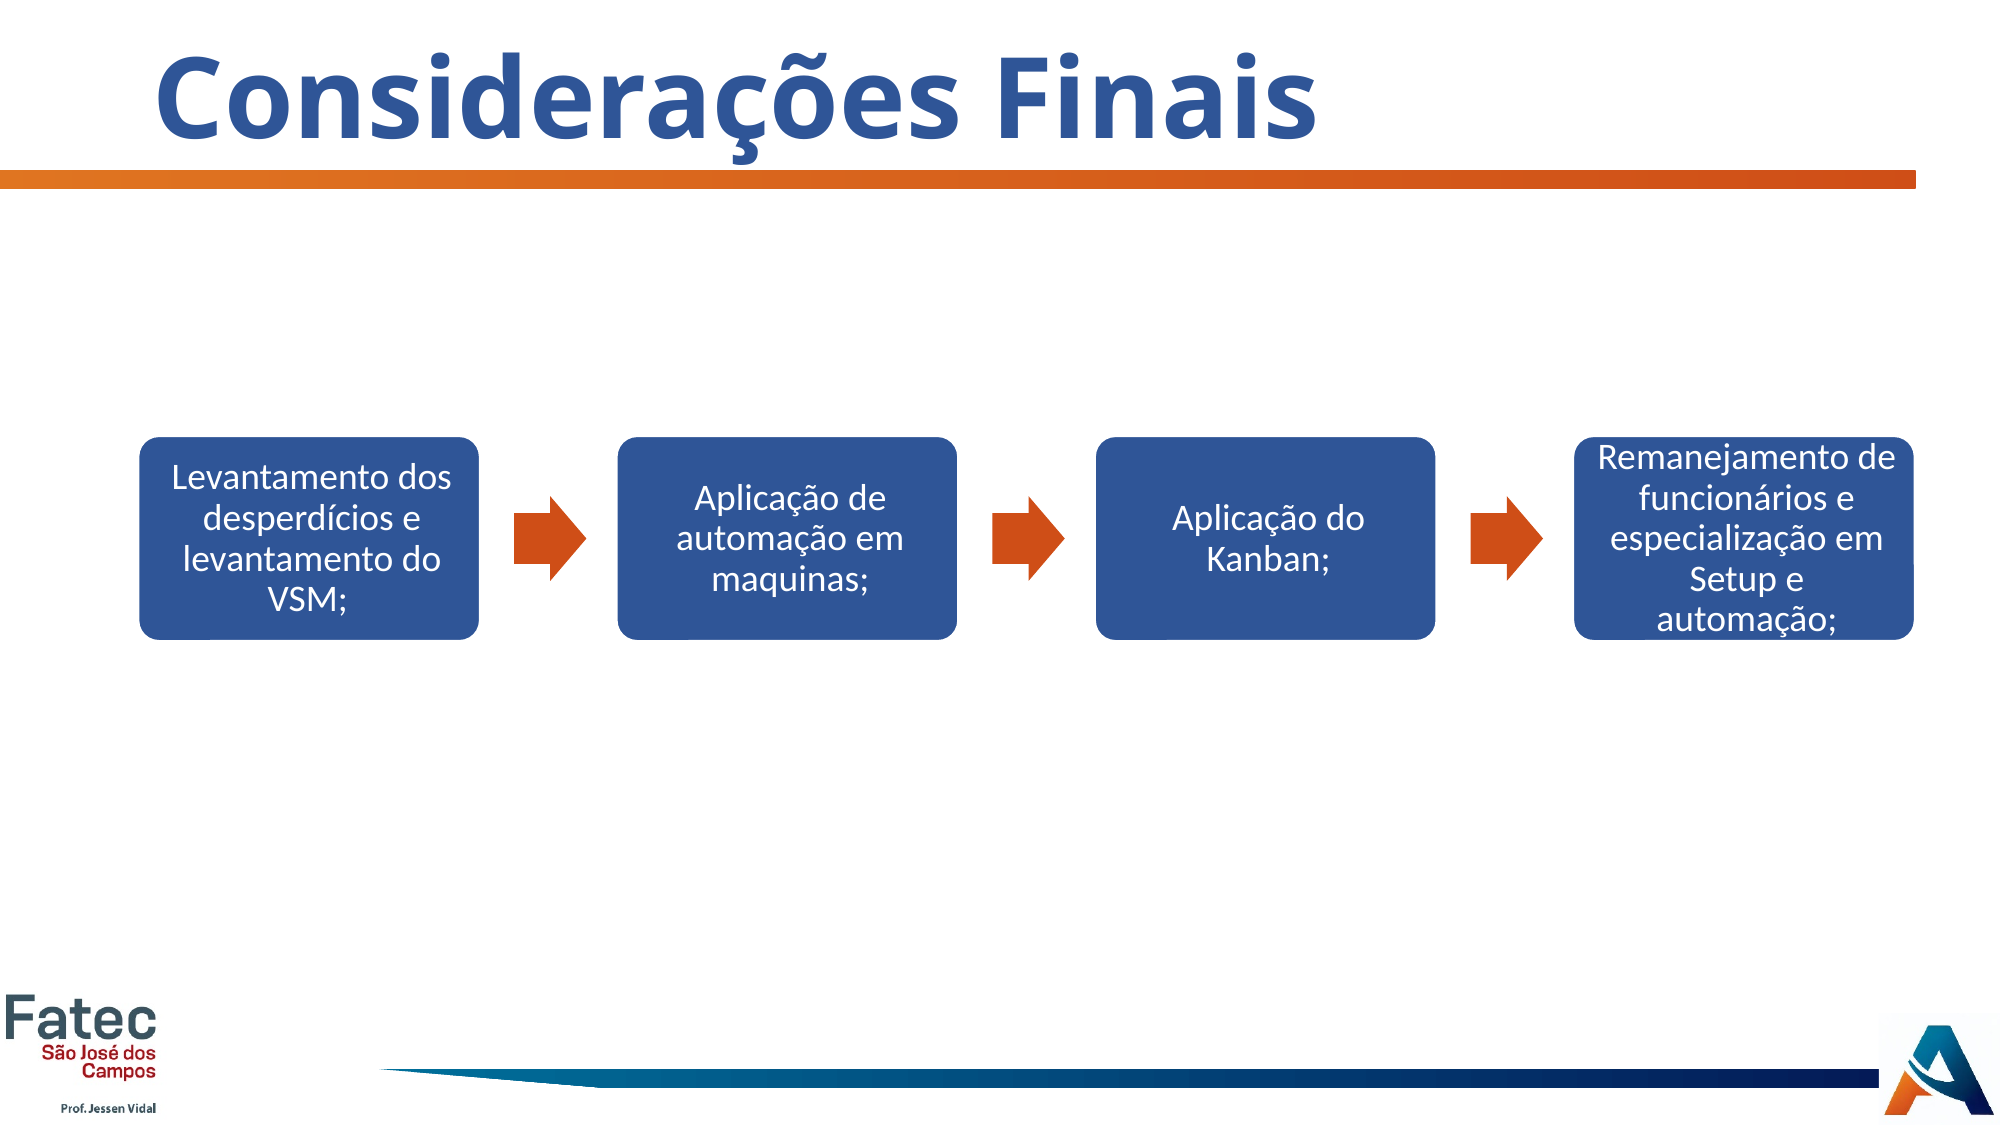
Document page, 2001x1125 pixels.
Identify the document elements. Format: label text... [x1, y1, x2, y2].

text_box [378, 1068, 1878, 1089]
picture [1878, 1013, 2000, 1125]
text_box [0, 169, 1917, 190]
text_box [137, 221, 1916, 856]
picture [4, 979, 169, 1124]
title Considerações Finais [137, 0, 1527, 169]
